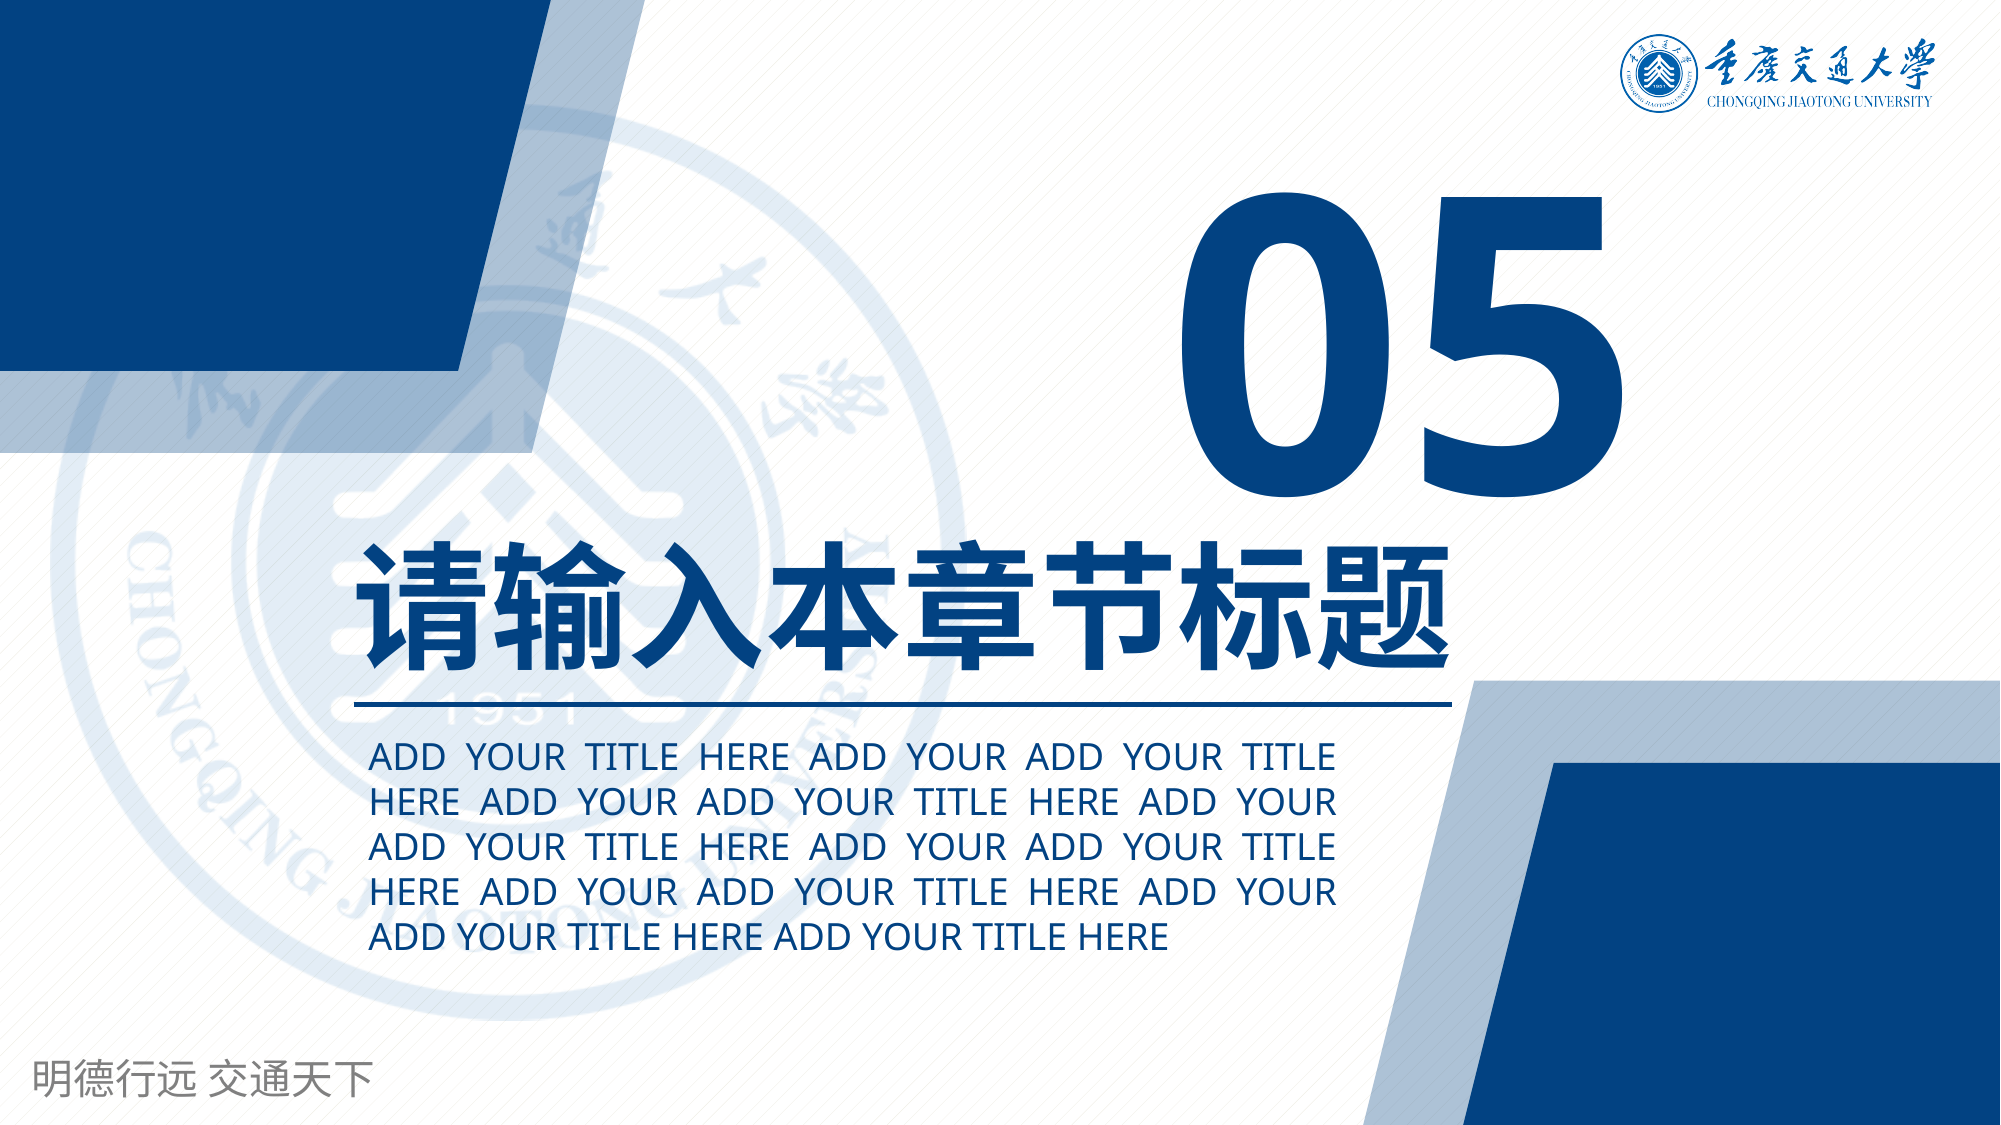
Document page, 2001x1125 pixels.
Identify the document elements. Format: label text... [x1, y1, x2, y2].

text_box 05 [1055, 127, 1754, 393]
picture [1620, 34, 1935, 113]
picture [50, 104, 967, 1021]
text_box ADD YOUR TITLE HERE ADD YOUR ADD YOUR TITLE HERE ADD YOUR ADD YOUR TITLE HERE ADD YOUR ADD YOUR TITLE HERE ADD YOUR ADD YOUR TITLE HERE ADD YOUR ADD YOUR TITLE HERE ADD YOUR ADD YOUR TITLE HERE ADD YOUR TITLE HERE [972, 725, 1278, 966]
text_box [1283, 680, 2000, 1125]
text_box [0, 0, 729, 454]
text_box 请输入本章节标题 [972, 532, 1502, 641]
